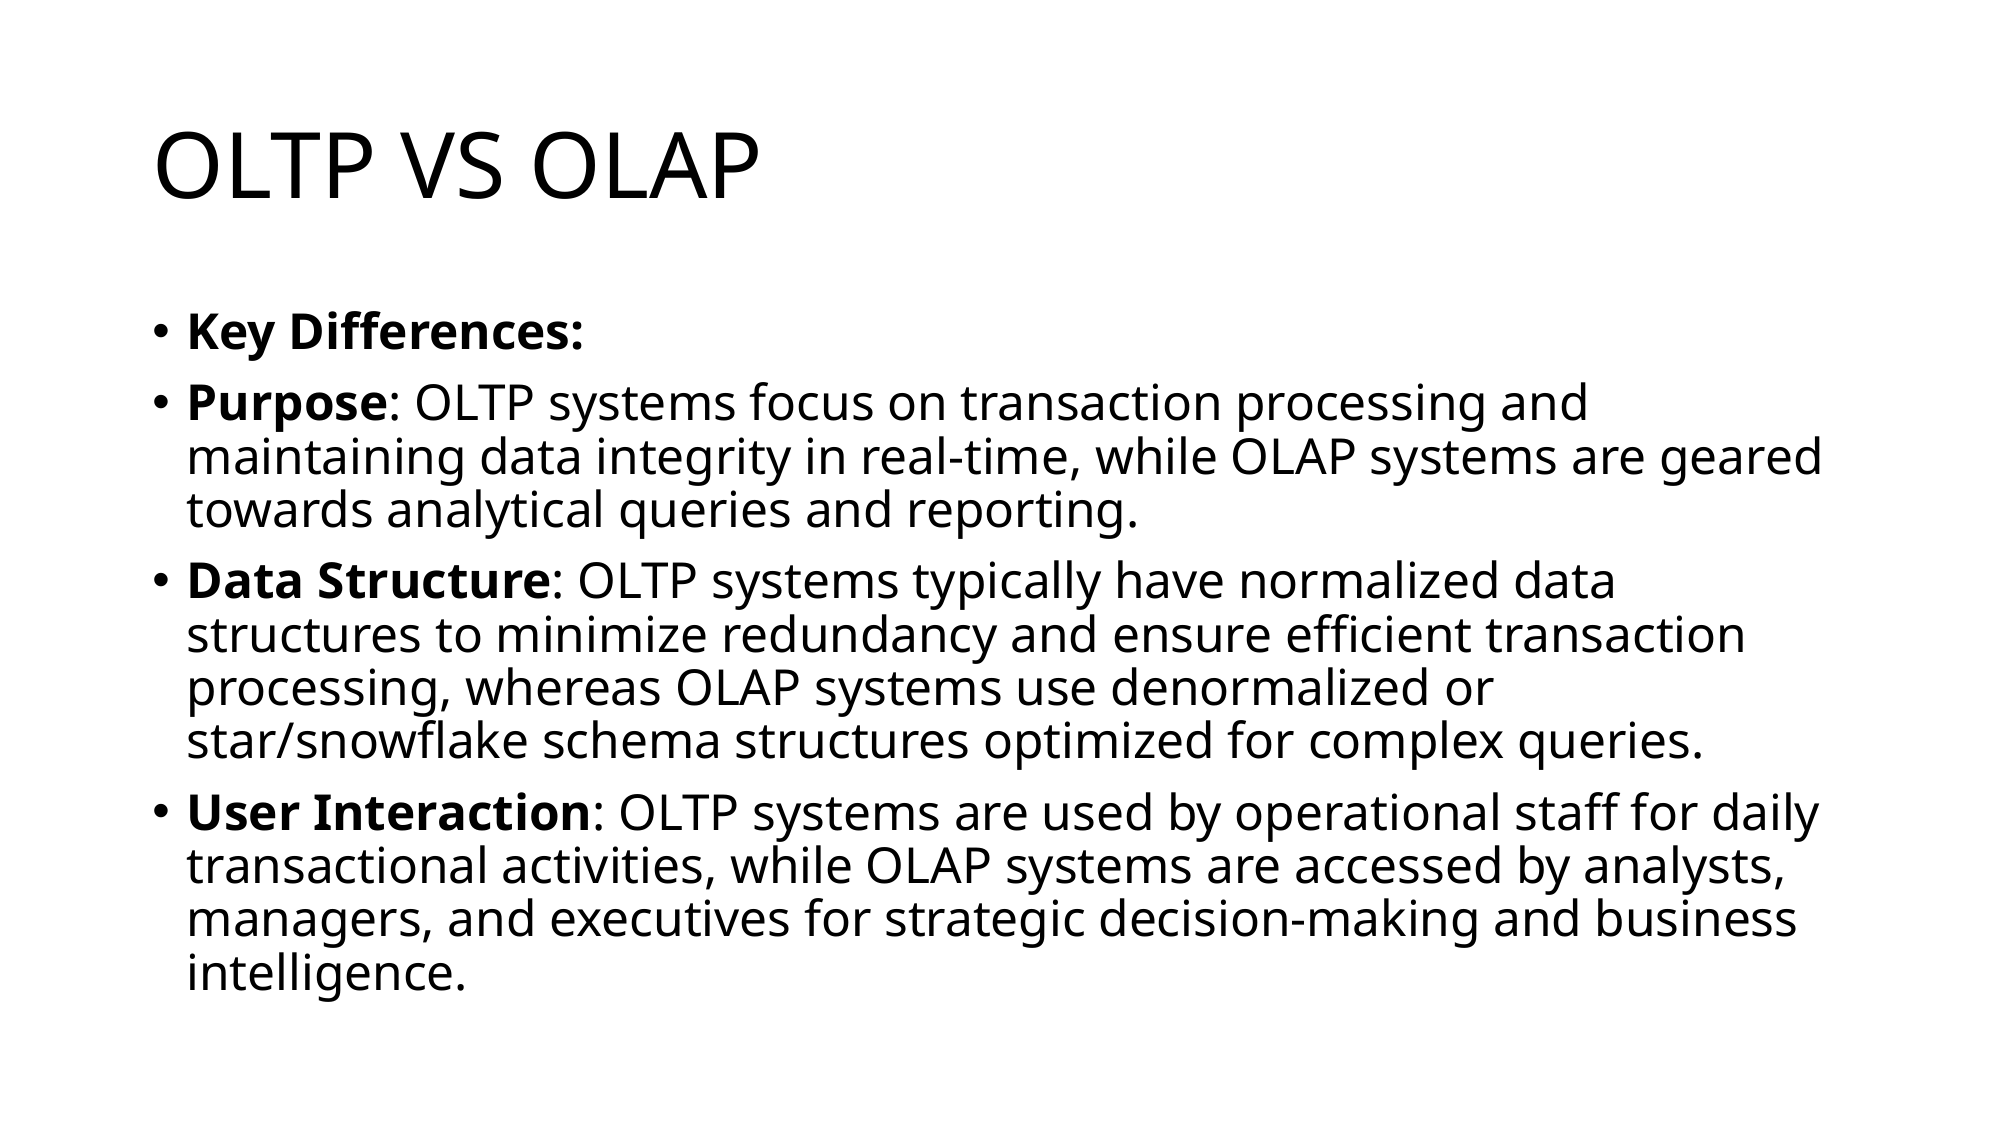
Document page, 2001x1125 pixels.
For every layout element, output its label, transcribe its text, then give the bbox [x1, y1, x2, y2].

title OLTP VS OLAP [137, 59, 1863, 278]
list Key Differences: Purpose: OLTP systems focus on transaction processing and maintaining data integrity in real-time, while OLAP systems are geared towards analytical queries and reporting. Data Structure: OLTP systems typically have normalized data structures to minimize redundancy and ensure efficient transaction processing, whereas OLAP systems use denormalized or star/snowflake schema structures optimized for complex queries. User Interaction: OLTP systems are used by operational staff for daily transactional activities, while OLAP systems are accessed by analysts, managers, and executives for strategic decision-making and business intelligence. [137, 299, 1863, 1014]
